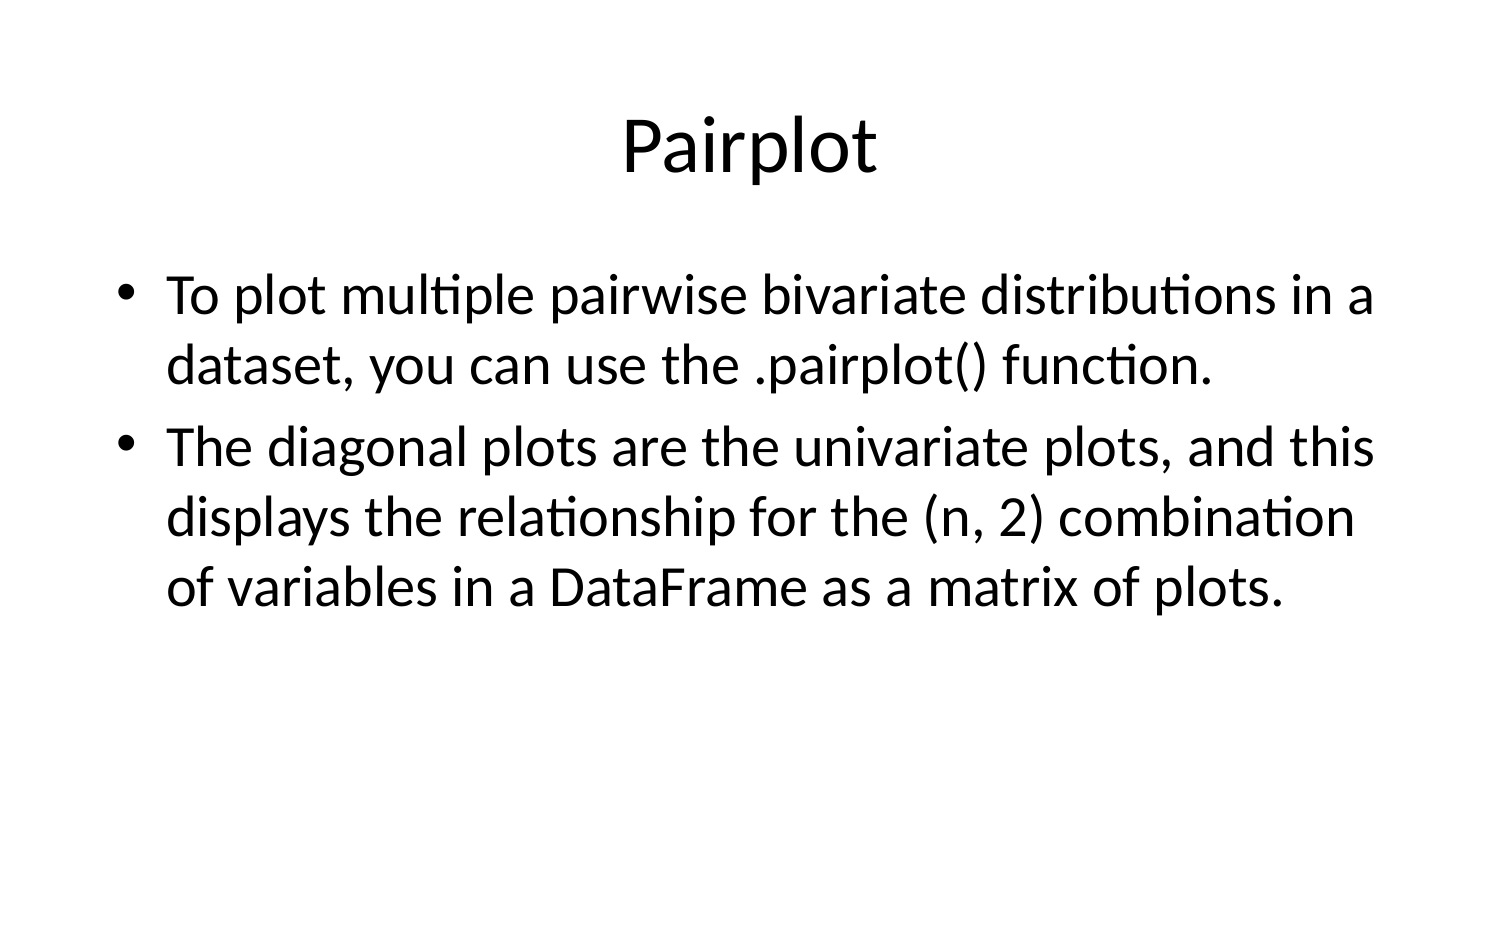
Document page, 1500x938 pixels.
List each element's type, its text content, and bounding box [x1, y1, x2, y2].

list To plot multiple pairwise bivariate distributions in a dataset, you can use the .pairplot() function. The diagonal plots are the univariate plots, and this displays the relationship for the (n, 2) combination of variables in a DataFrame as a matrix of plots. [103, 249, 1397, 845]
title Pairplot [103, 49, 1397, 232]
